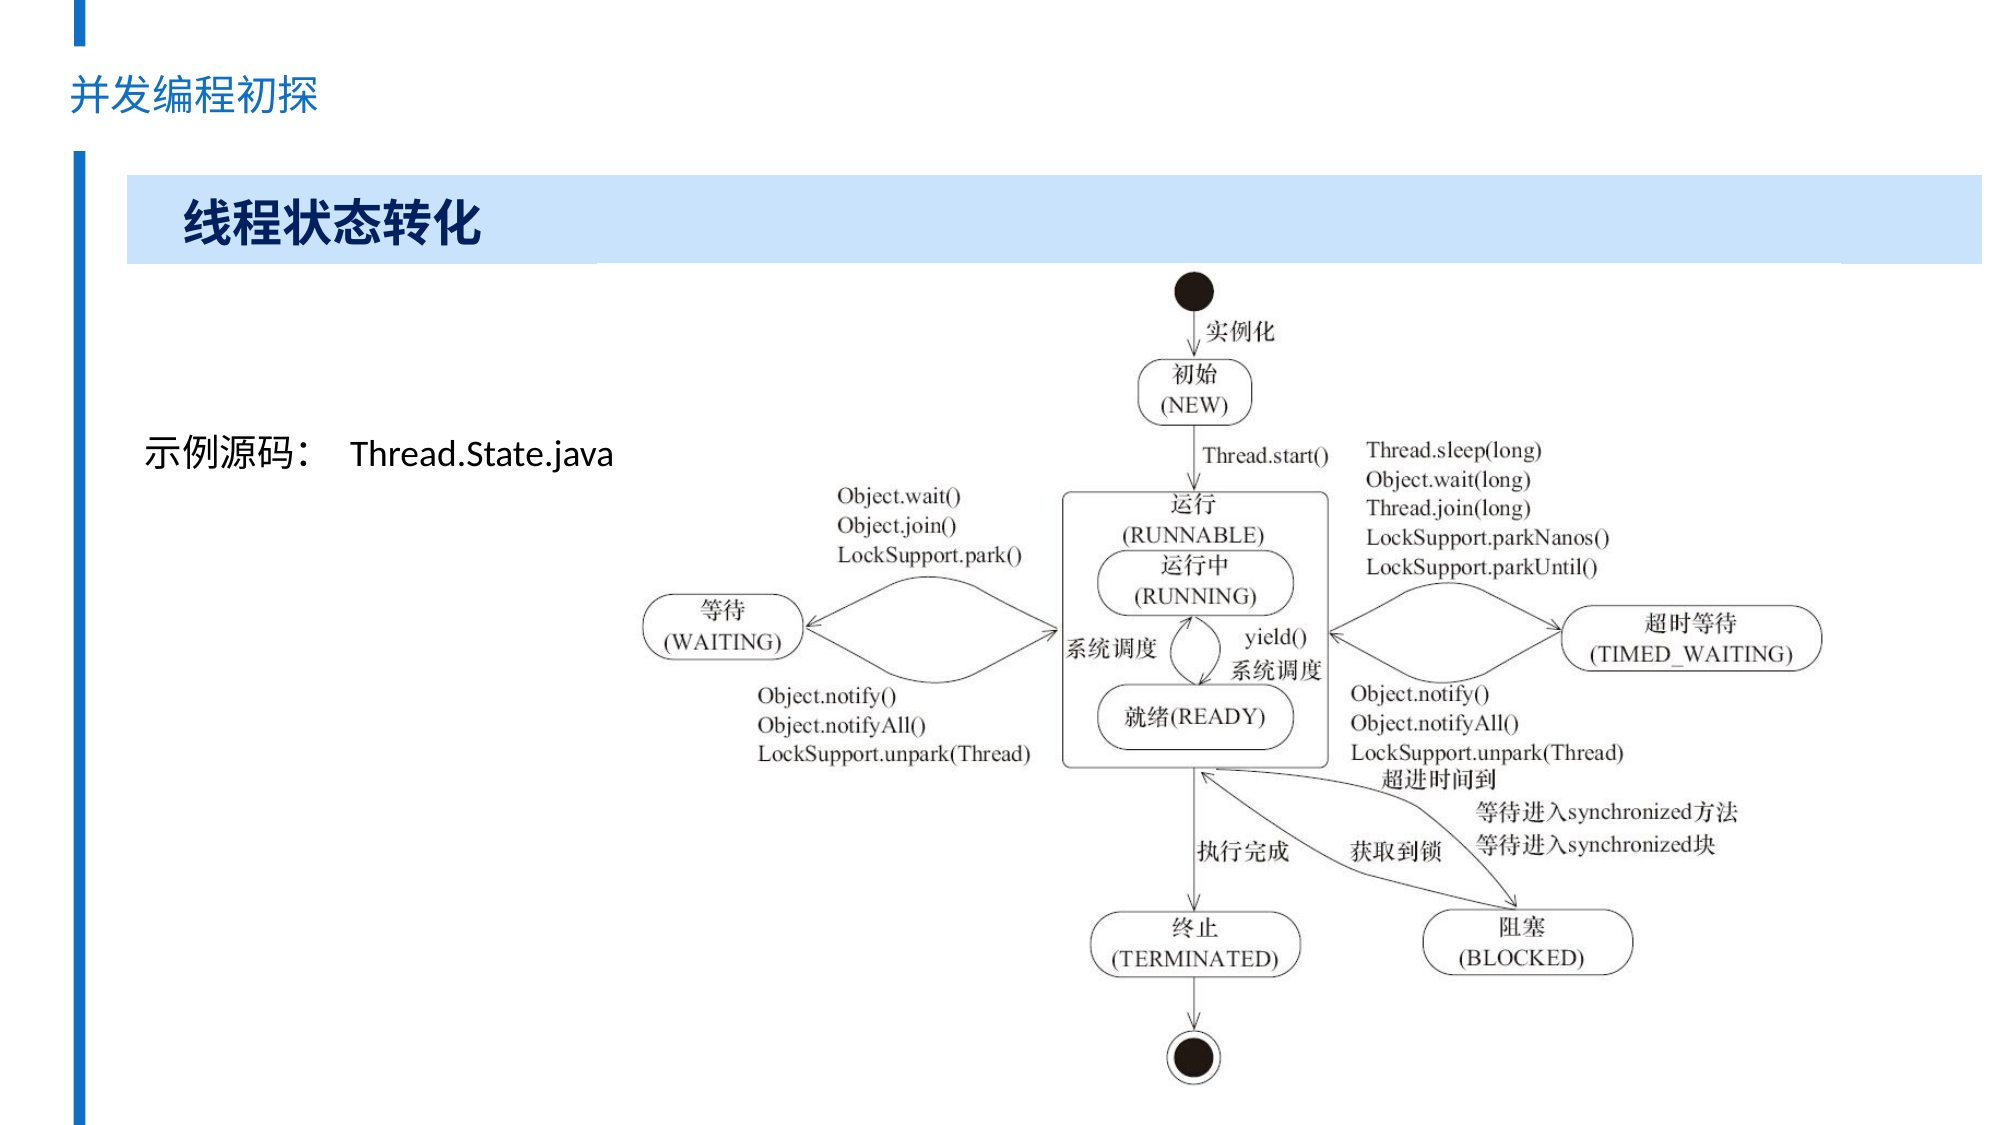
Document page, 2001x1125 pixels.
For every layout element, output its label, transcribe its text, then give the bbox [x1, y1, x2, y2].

text_box 示例源码： Thread.State.java [489, 421, 597, 481]
picture [489, 175, 1982, 1091]
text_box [69, 0, 489, 1125]
